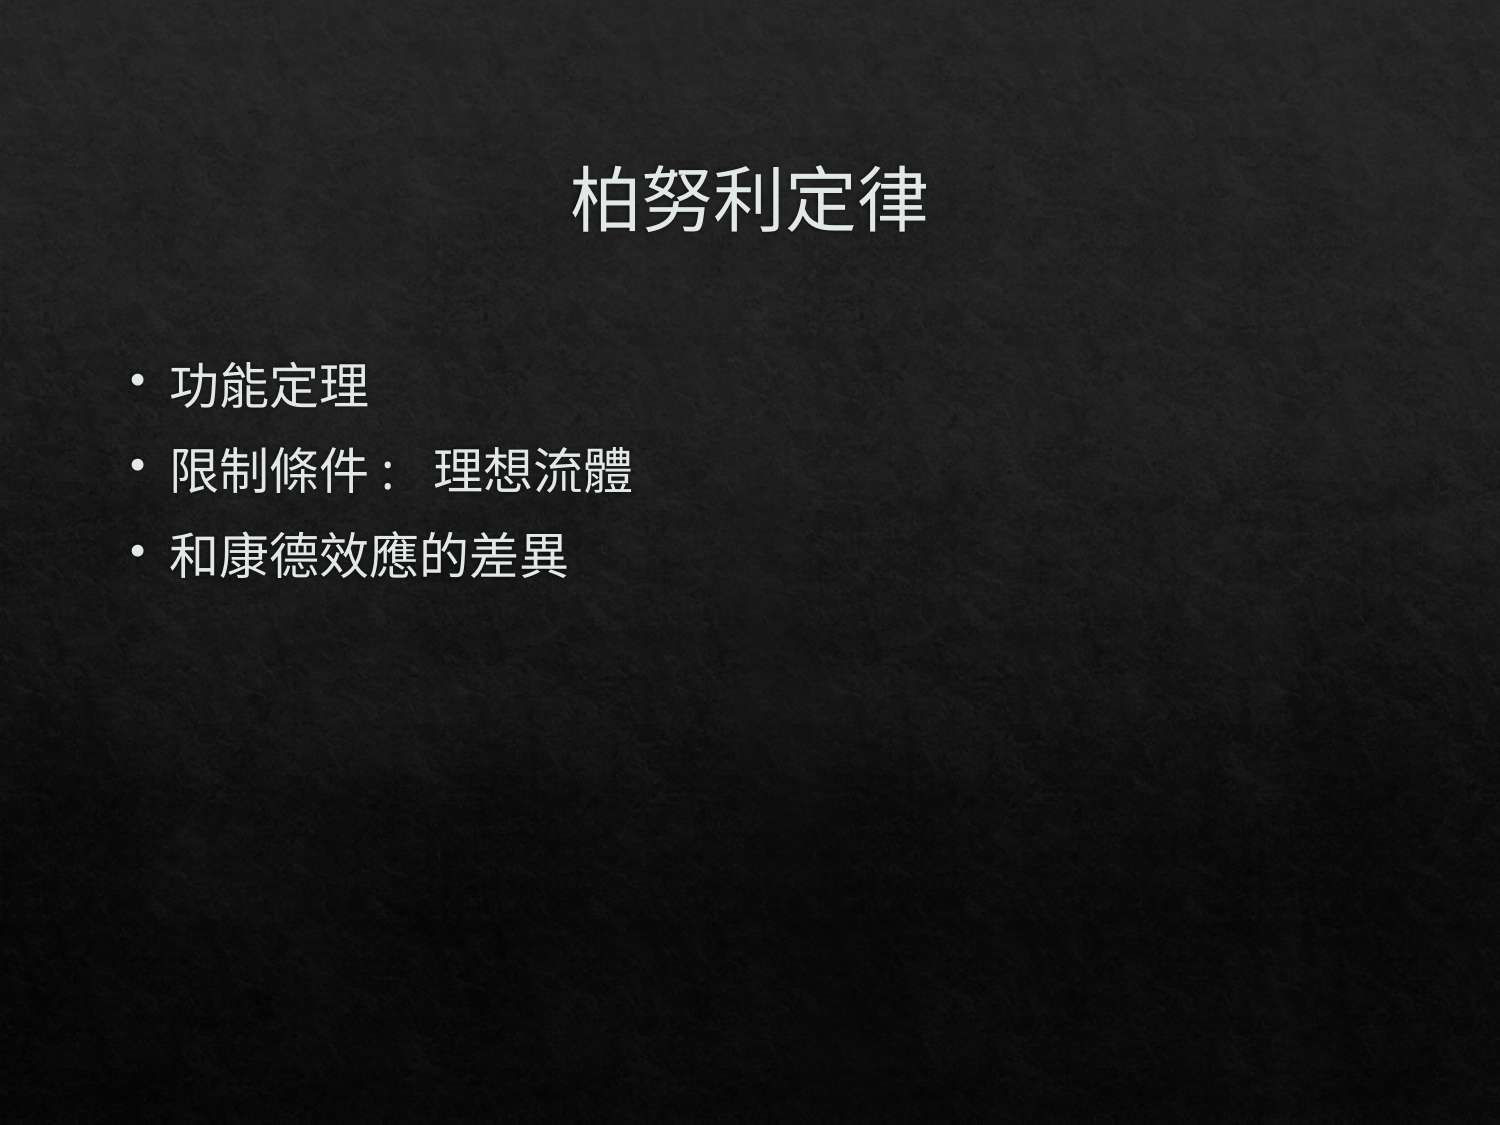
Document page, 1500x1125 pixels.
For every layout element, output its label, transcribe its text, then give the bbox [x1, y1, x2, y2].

list 功能定理 限制條件: 理想流體 和康德效應的差異 [112, 340, 1387, 950]
title 柏努利定律 [112, 99, 1387, 307]
